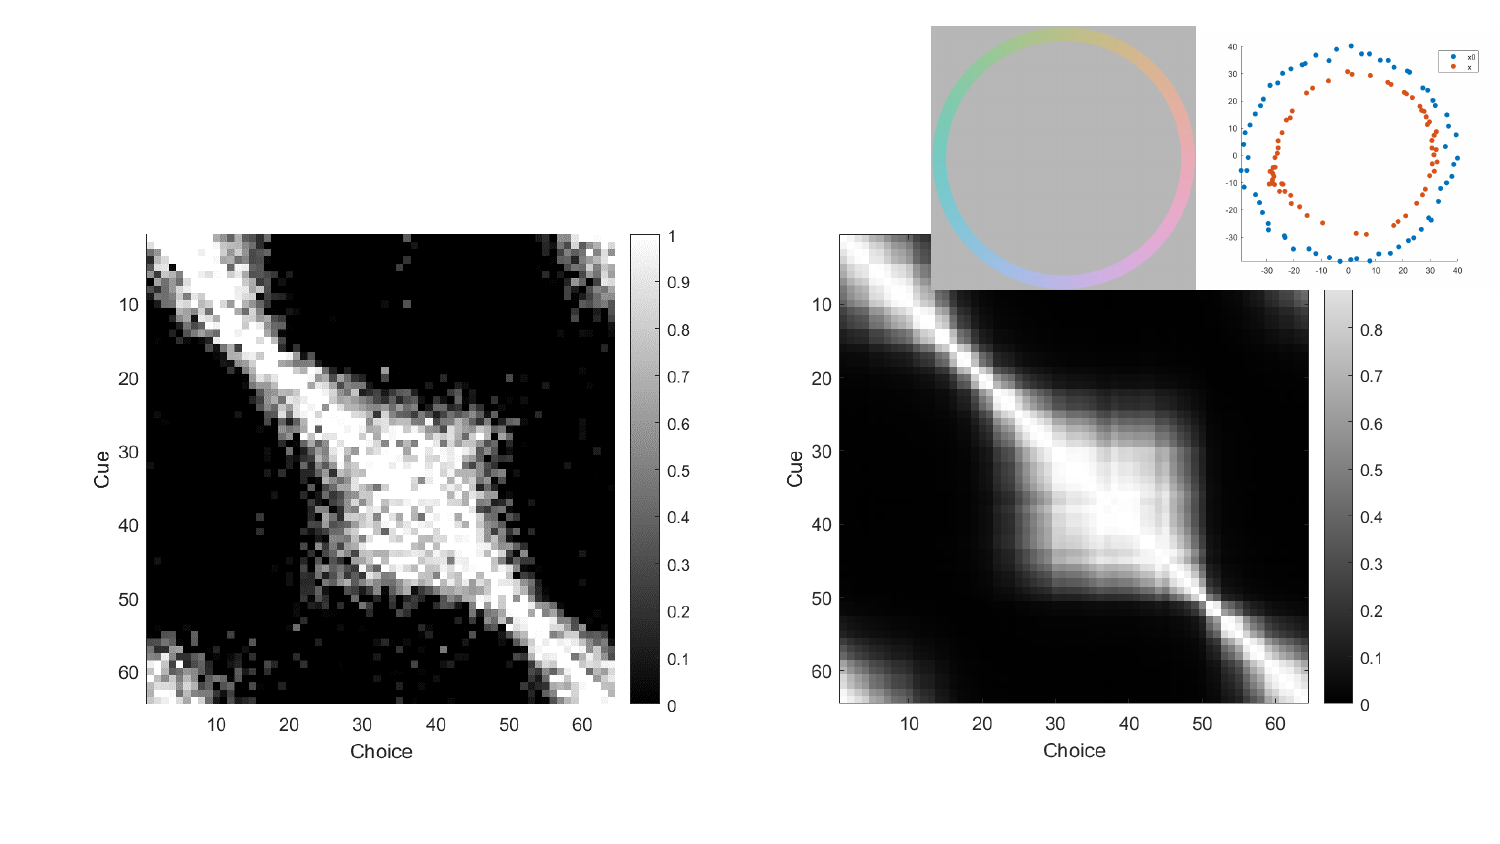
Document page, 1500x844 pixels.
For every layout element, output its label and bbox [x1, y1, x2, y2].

picture [24, 26, 1500, 767]
